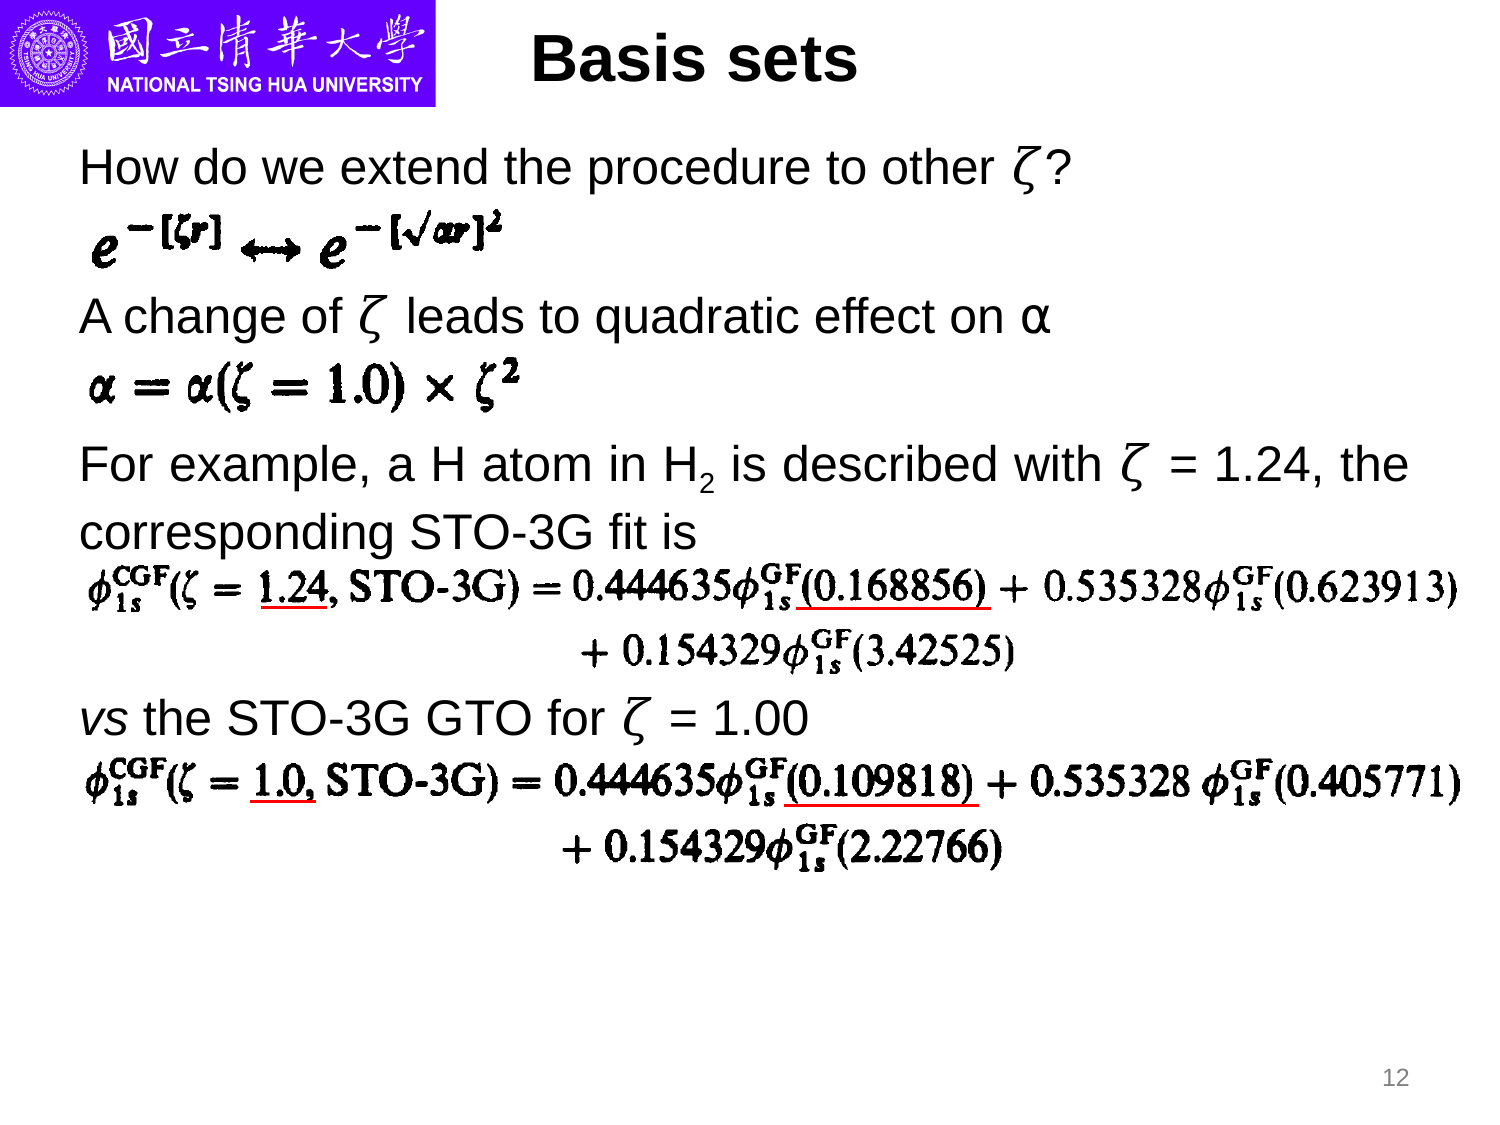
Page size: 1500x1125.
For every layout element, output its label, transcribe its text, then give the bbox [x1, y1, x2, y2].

picture [79, 204, 511, 277]
text_box For example, a H atom in H2 is described with 𝜁 = 1.24, the corresponding STO-3G fit is [64, 424, 1425, 568]
slide_number 12 [1308, 1050, 1425, 1103]
picture [79, 560, 1462, 678]
picture [0, 0, 436, 107]
text_box A change of 𝜁 leads to quadratic effect on ⍺ [64, 276, 1425, 351]
picture [79, 752, 1462, 876]
picture [79, 351, 527, 425]
text_box How do we extend the procedure to other 𝜁? [64, 126, 1425, 202]
title Basis sets [515, 0, 1425, 107]
text_box vs the STO-3G GTO for 𝜁 = 1.00 [64, 677, 1425, 753]
